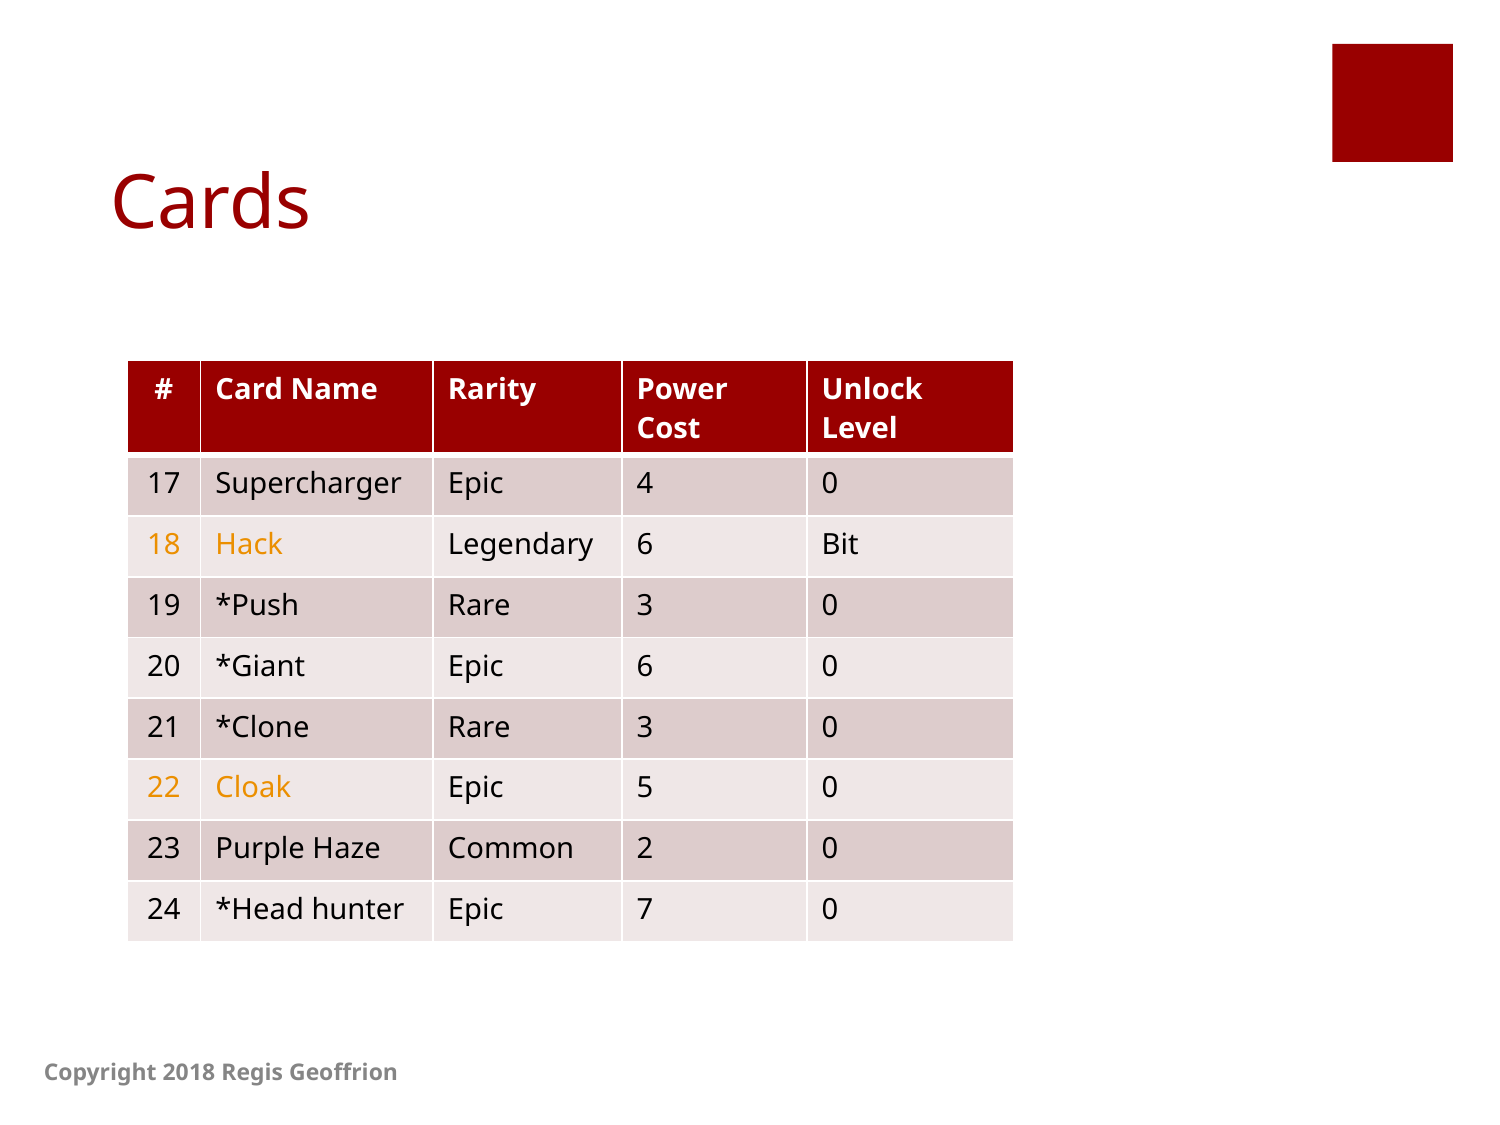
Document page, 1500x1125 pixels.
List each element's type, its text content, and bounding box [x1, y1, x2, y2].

table_cell Epic [434, 638, 621, 697]
table_cell 20 [128, 638, 200, 697]
table_cell 24 [128, 882, 200, 941]
table_cell 21 [128, 699, 200, 758]
table_cell 0 [808, 578, 1013, 637]
table_cell Rare [434, 578, 621, 637]
table_cell 0 [808, 458, 1013, 515]
table_cell 6 [623, 638, 806, 697]
table_header Unlock Level [808, 361, 1013, 452]
table_cell Purple Haze [201, 821, 432, 880]
table_cell 3 [623, 699, 806, 758]
table_cell Hack [201, 517, 432, 576]
table_cell Legendary [434, 517, 621, 576]
table_cell Epic [434, 458, 621, 515]
table_cell 23 [128, 821, 200, 880]
table_header Card Name [201, 361, 432, 452]
table_cell Bit [808, 517, 1013, 576]
title Cards [95, 63, 1163, 252]
footer Copyright 2018 Regis Geoffrion [28, 1042, 1015, 1103]
table_cell Common [434, 821, 621, 880]
table_cell Cloak [201, 760, 432, 819]
table_cell 0 [808, 882, 1013, 941]
table_cell 0 [808, 760, 1013, 819]
table_cell 0 [808, 699, 1013, 758]
table_cell 0 [808, 638, 1013, 697]
table_cell 0 [808, 821, 1013, 880]
table_cell *Push [201, 578, 432, 637]
table_cell *Giant [201, 638, 432, 697]
table_header Rarity [434, 361, 621, 452]
table_cell 7 [623, 882, 806, 941]
table_cell 17 [128, 458, 200, 515]
table_cell Epic [434, 882, 621, 941]
table_cell 4 [623, 458, 806, 515]
table_cell 22 [128, 760, 200, 819]
table_cell 6 [623, 517, 806, 576]
table_cell Rare [434, 699, 621, 758]
table_cell 3 [623, 578, 806, 637]
table_header # [128, 361, 200, 452]
table_cell 19 [128, 578, 200, 637]
table_cell *Head hunter [201, 882, 432, 941]
table_cell *Clone [201, 699, 432, 758]
table_cell Supercharger [201, 458, 432, 515]
table_header Power Cost [623, 361, 806, 452]
table_cell Epic [434, 760, 621, 819]
table_cell 5 [623, 760, 806, 819]
table_cell 18 [128, 517, 200, 576]
table_cell 2 [623, 821, 806, 880]
